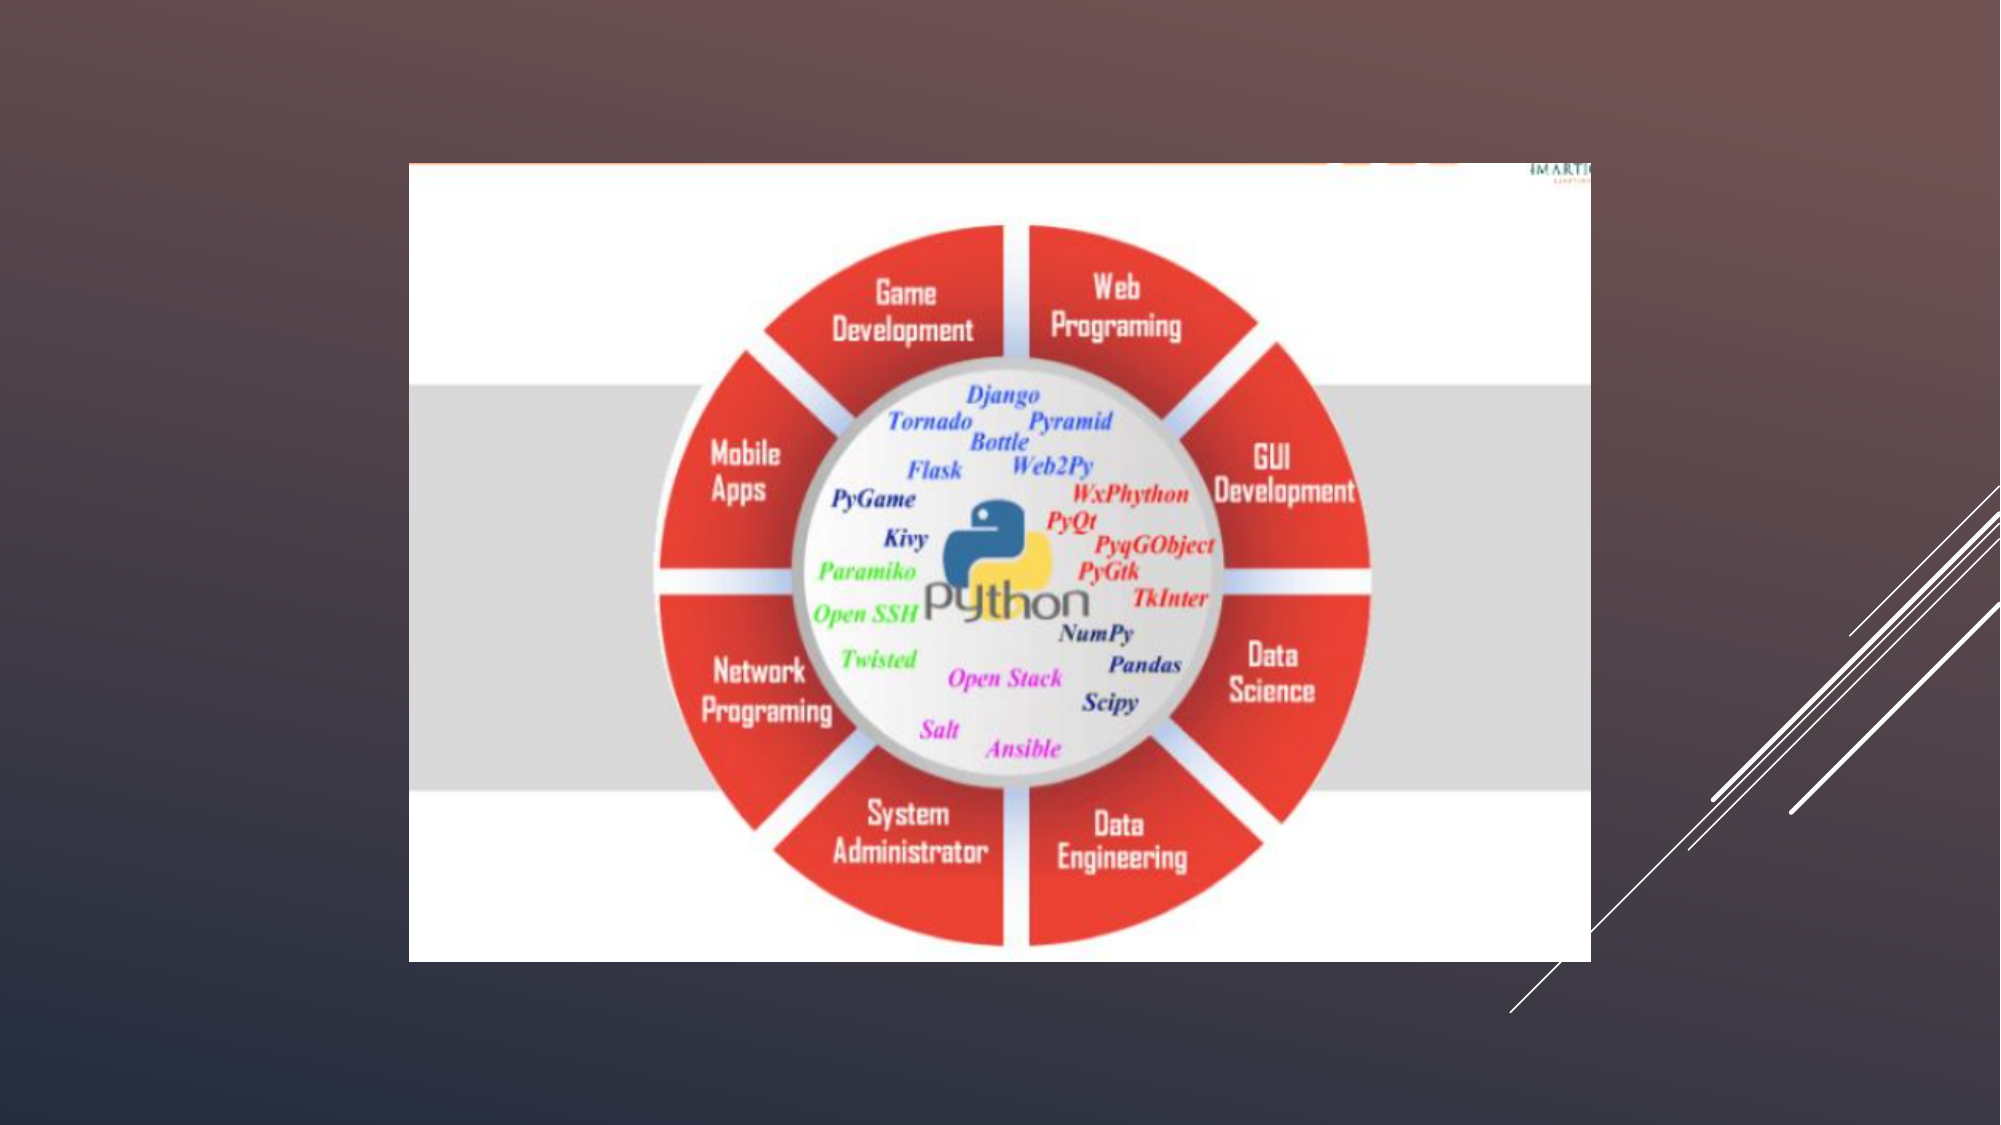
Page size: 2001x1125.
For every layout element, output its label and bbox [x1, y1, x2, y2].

picture [409, 162, 1591, 962]
